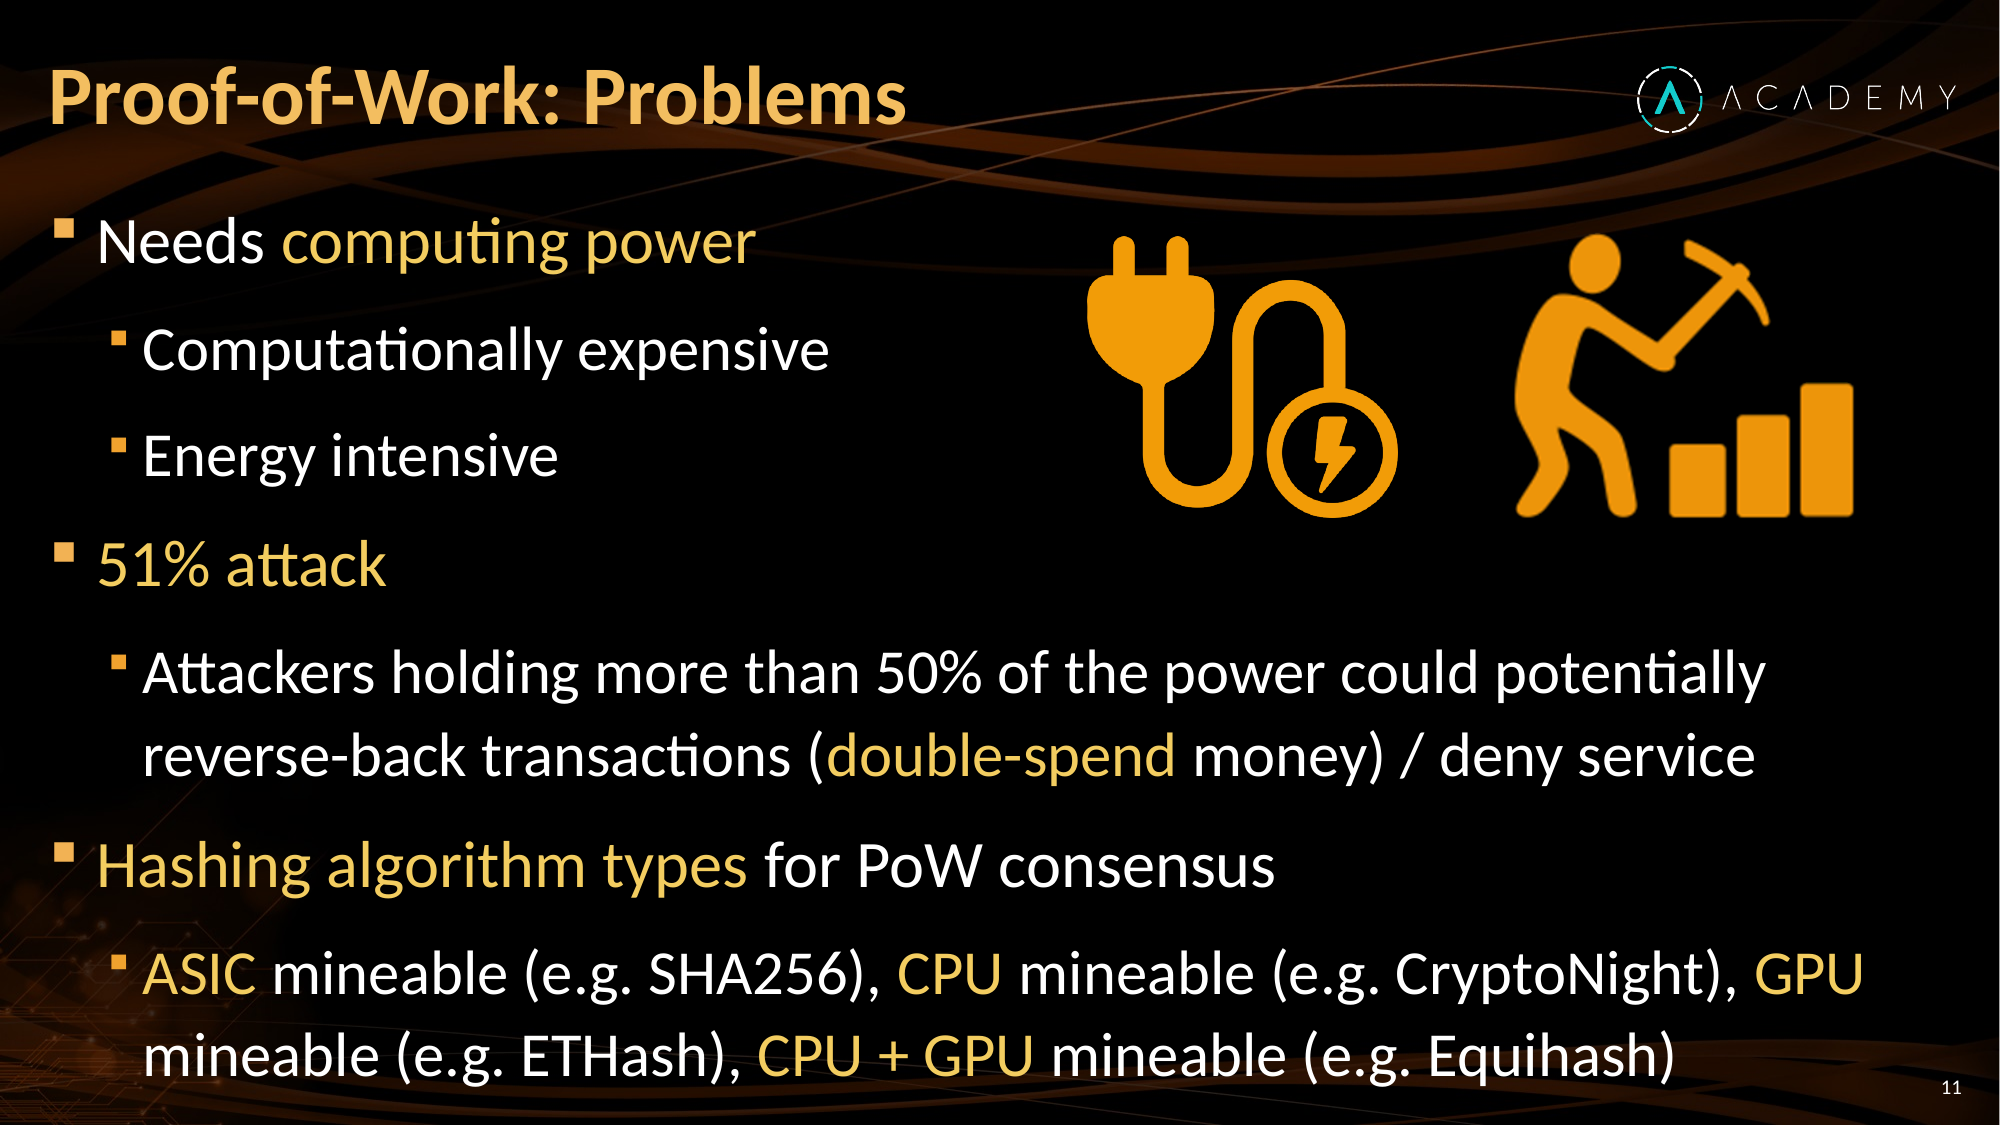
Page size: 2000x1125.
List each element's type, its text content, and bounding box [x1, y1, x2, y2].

title Proof-of-Work: Problems [30, 6, 1602, 189]
list Needs computing power Computationally expensive Energy intensive 51% attack Attackers holding more than 50% of the power could potentially reverse-back transactions (double-spend money) / deny service Hashing algorithm types for PoW consensus ASIC mineable (e.g. SHA256), CPU mineable (e.g. CryptoNight), GPU mineable (e.g. ETHash), CPU + GPU mineable (e.g. Equihash) [31, 182, 1968, 1097]
slide_number 11 [1897, 1097, 1968, 1103]
picture [0, 0, 2000, 1125]
